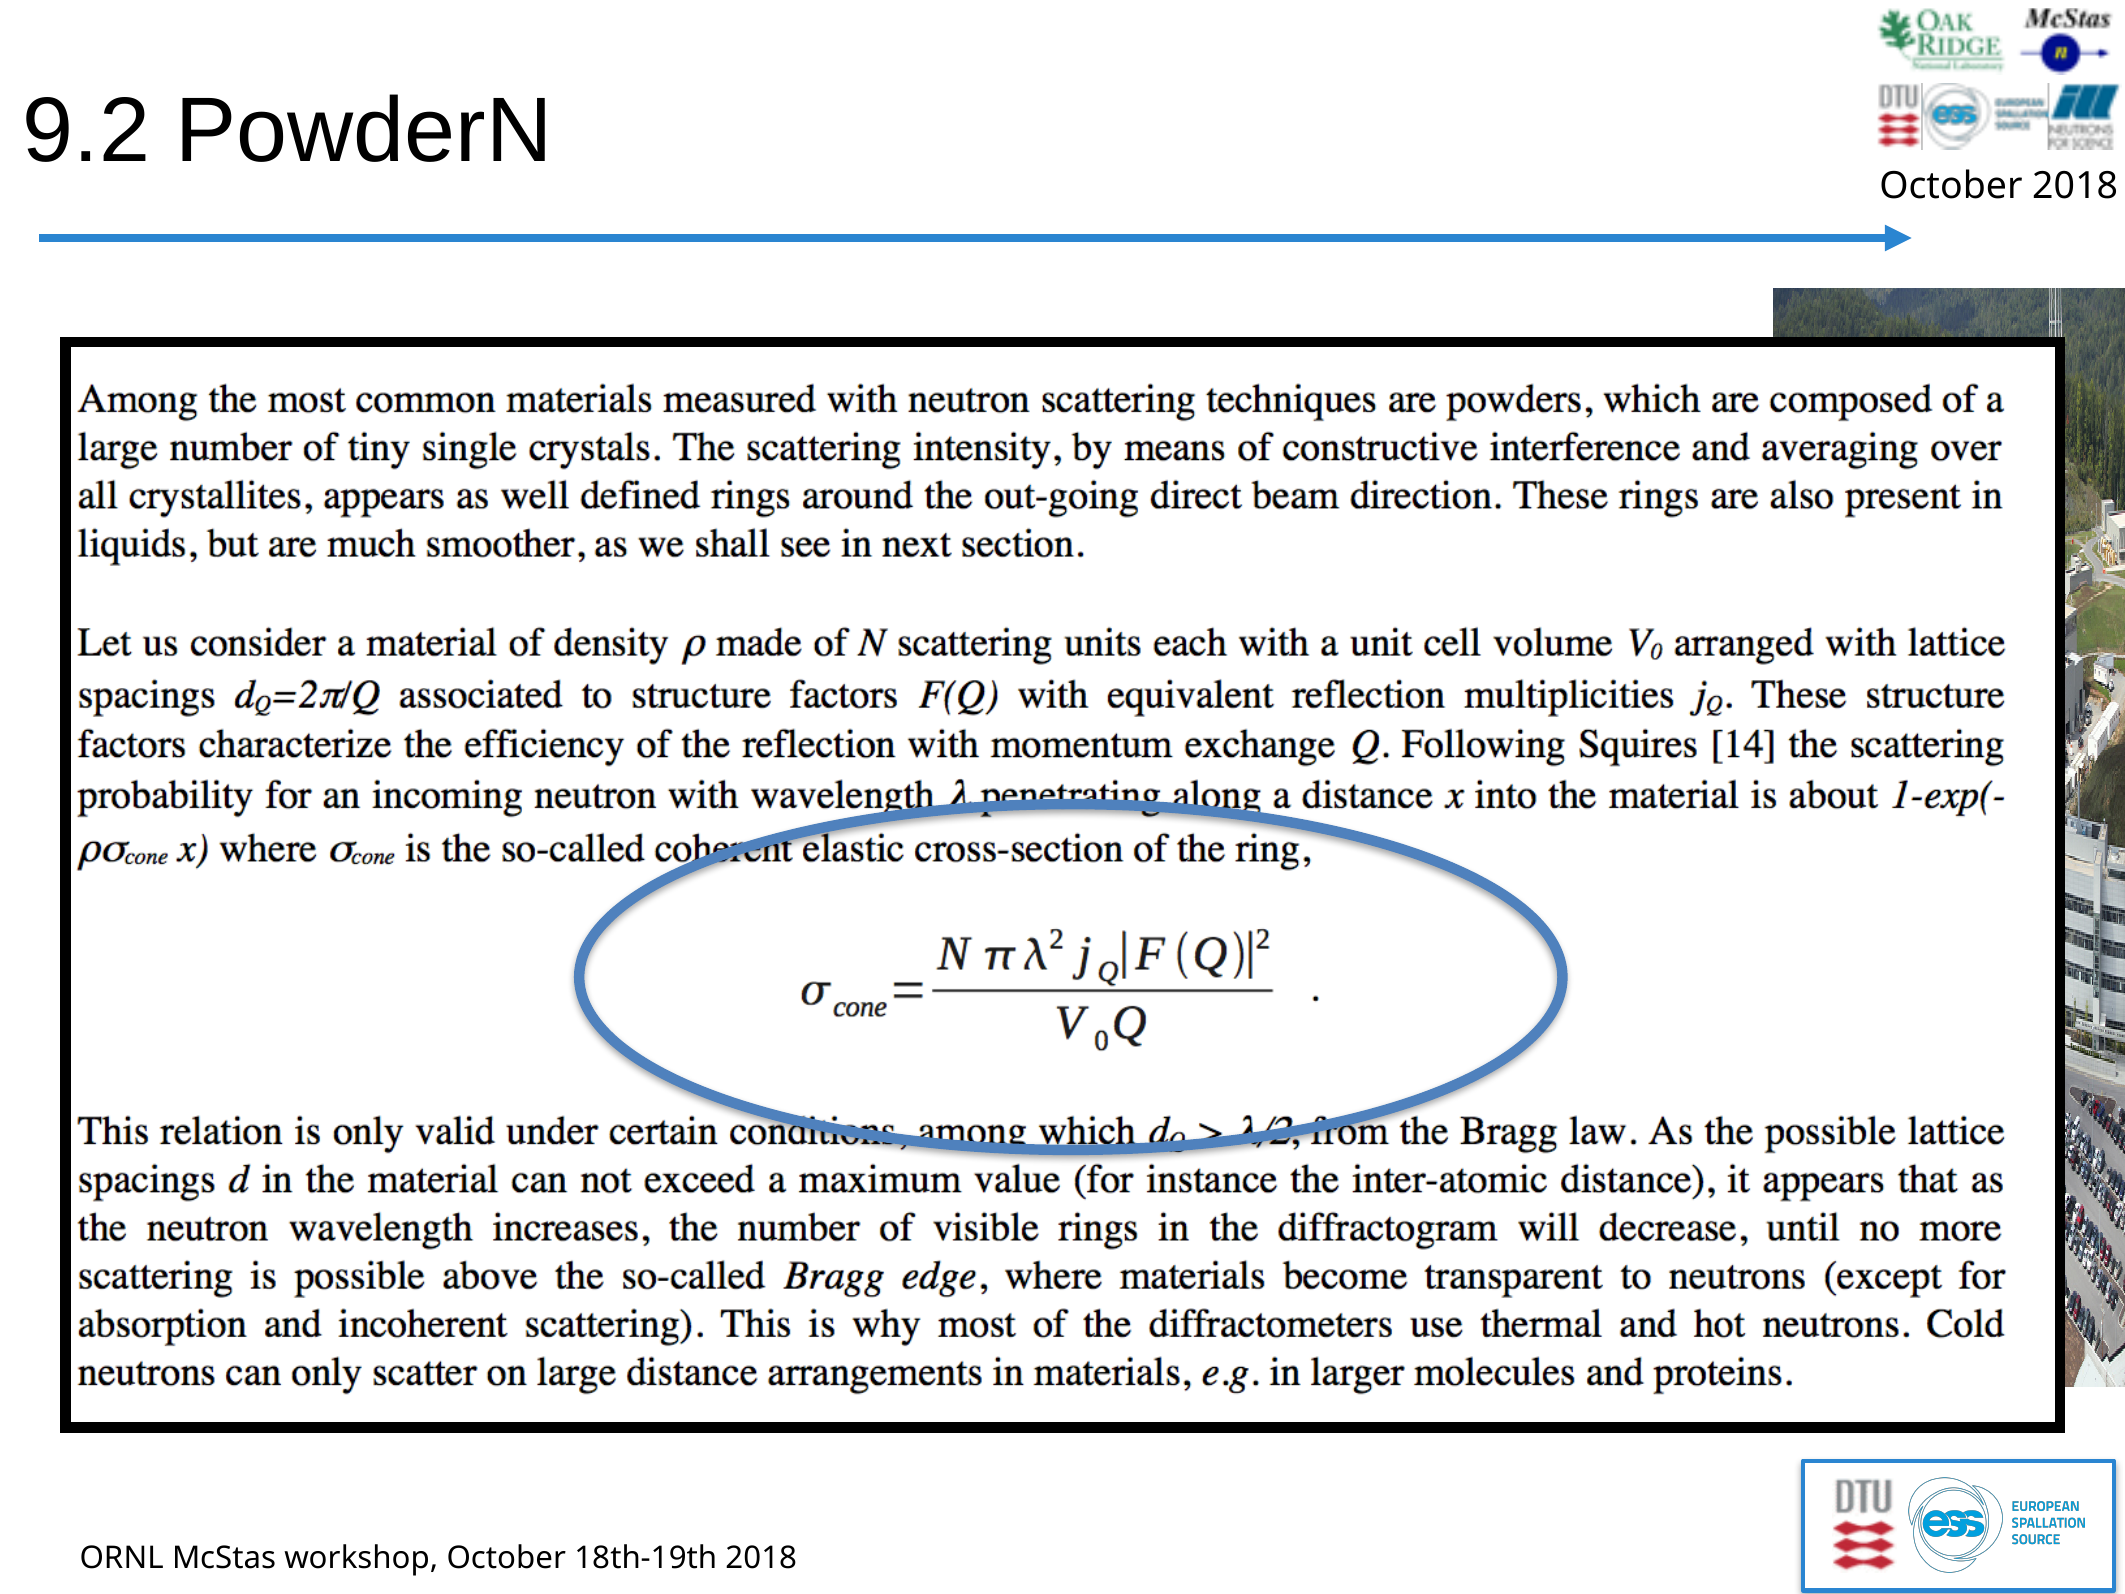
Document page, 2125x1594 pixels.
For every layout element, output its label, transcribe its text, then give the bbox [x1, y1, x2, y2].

picture [1773, 288, 2125, 1387]
text_box 9.2 PowderN [22, 69, 1406, 180]
picture [70, 346, 2056, 1423]
picture [1876, 8, 2124, 75]
picture [1832, 1477, 1897, 1573]
picture [1908, 1477, 2085, 1573]
picture [1877, 83, 2122, 150]
